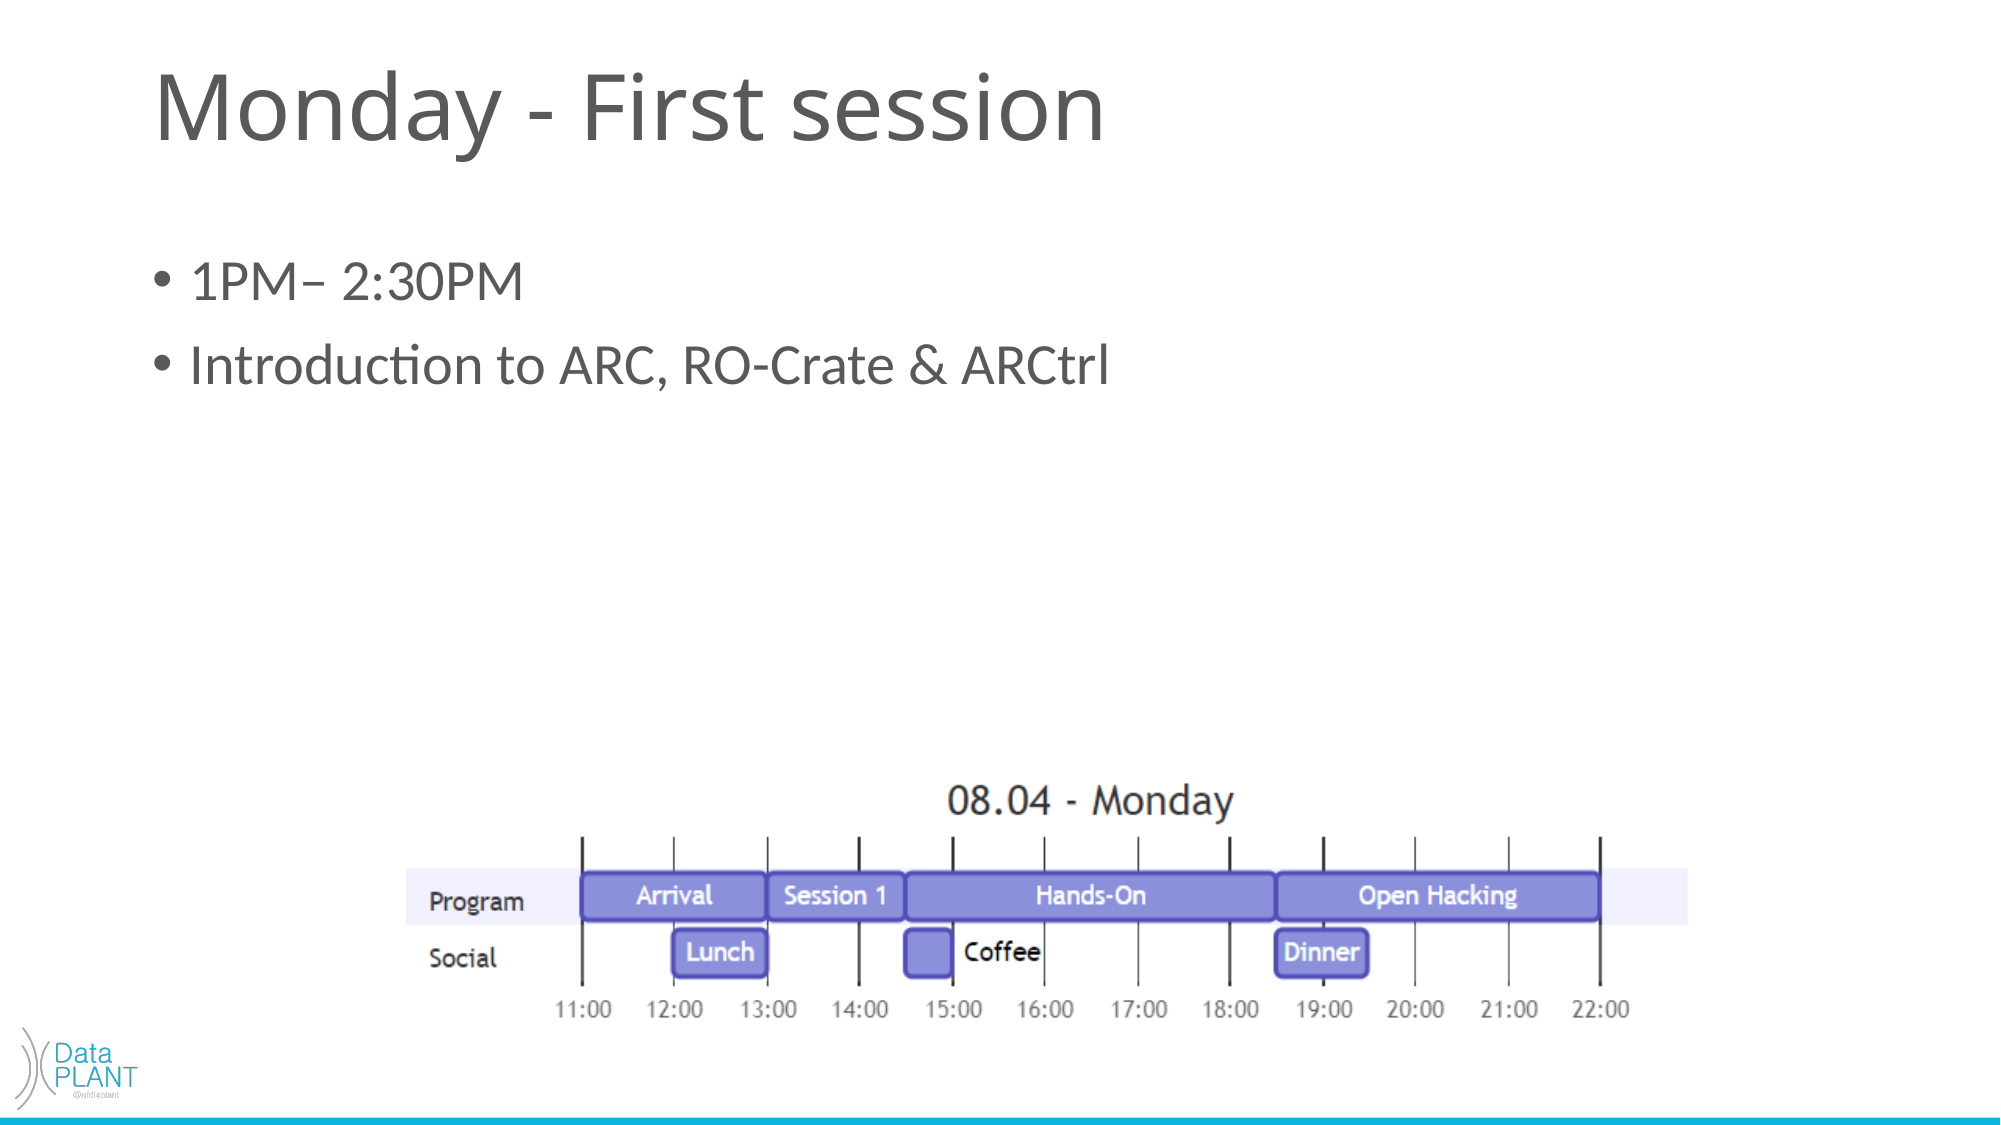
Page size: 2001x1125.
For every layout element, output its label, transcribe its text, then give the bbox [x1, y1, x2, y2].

list 1PM– 2:30PM Introduction to ARC, RO-Crate & ARCtrl [137, 242, 1863, 1014]
picture [406, 768, 1732, 1076]
title Monday - First session [137, 1, 1863, 219]
picture [15, 1026, 155, 1110]
